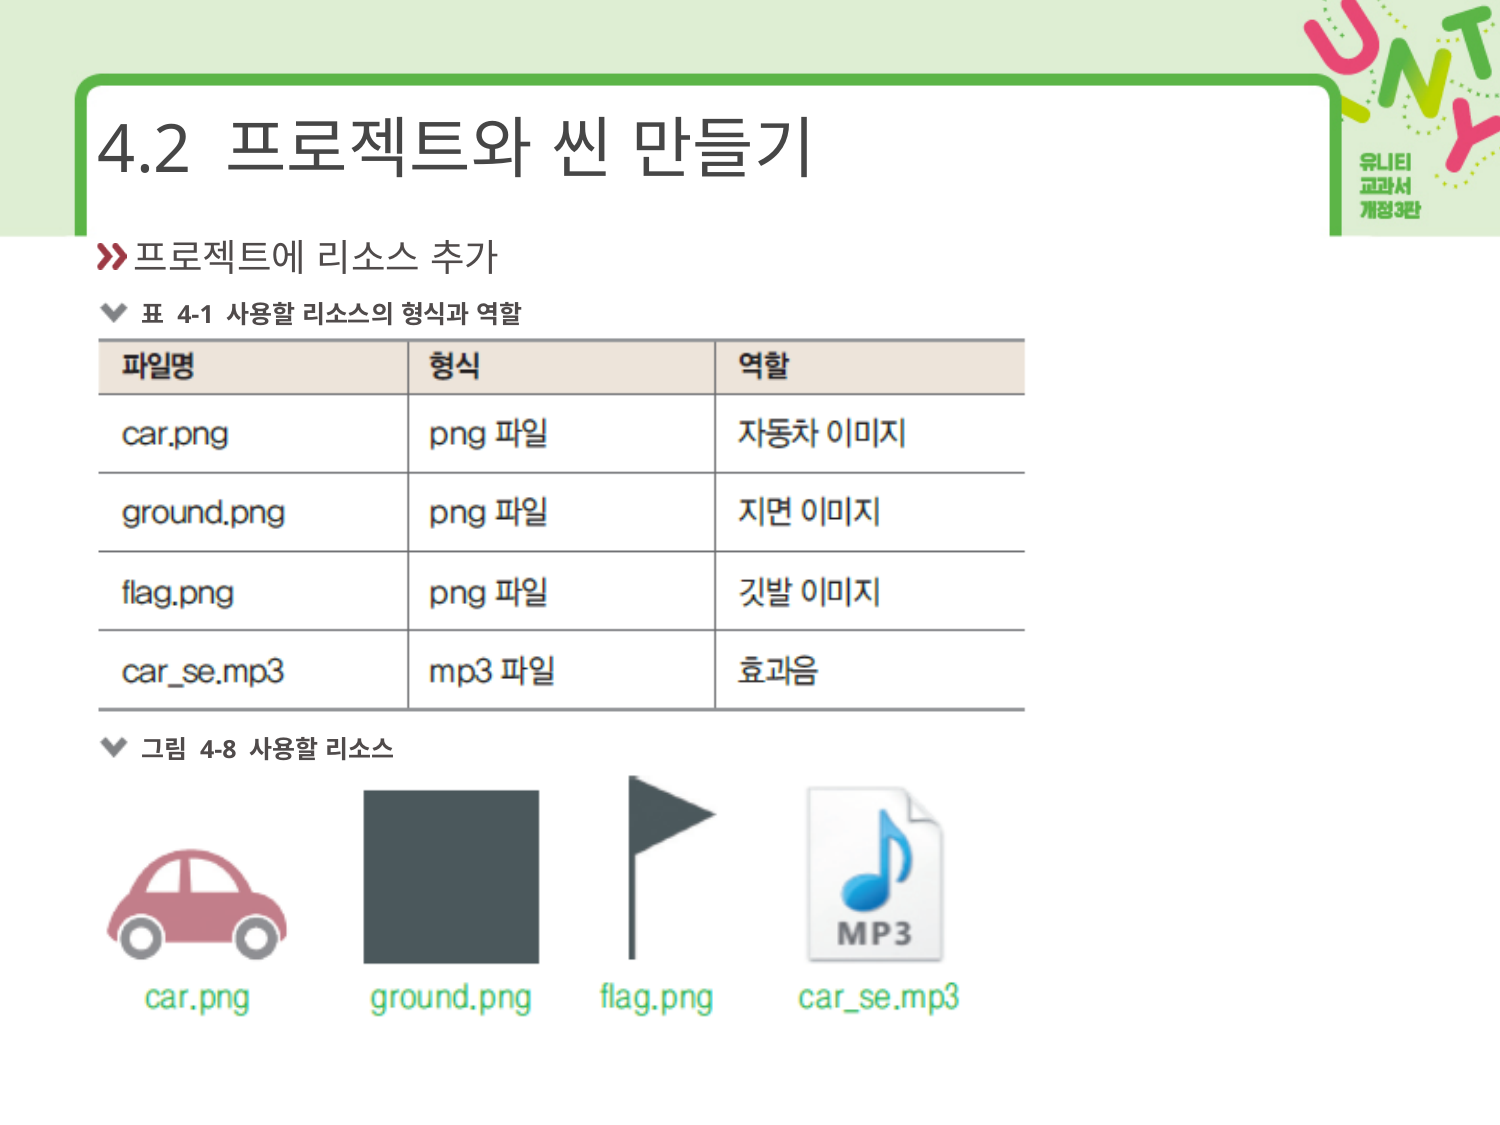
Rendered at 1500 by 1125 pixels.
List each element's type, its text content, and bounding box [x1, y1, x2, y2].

list 프로젝트에 리소스 추가 [81, 222, 1412, 1037]
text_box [97, 722, 1459, 779]
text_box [97, 288, 1459, 344]
title 4.2 프로젝트와 씬 만들기 [82, 61, 1413, 193]
picture [0, 0, 1500, 1125]
